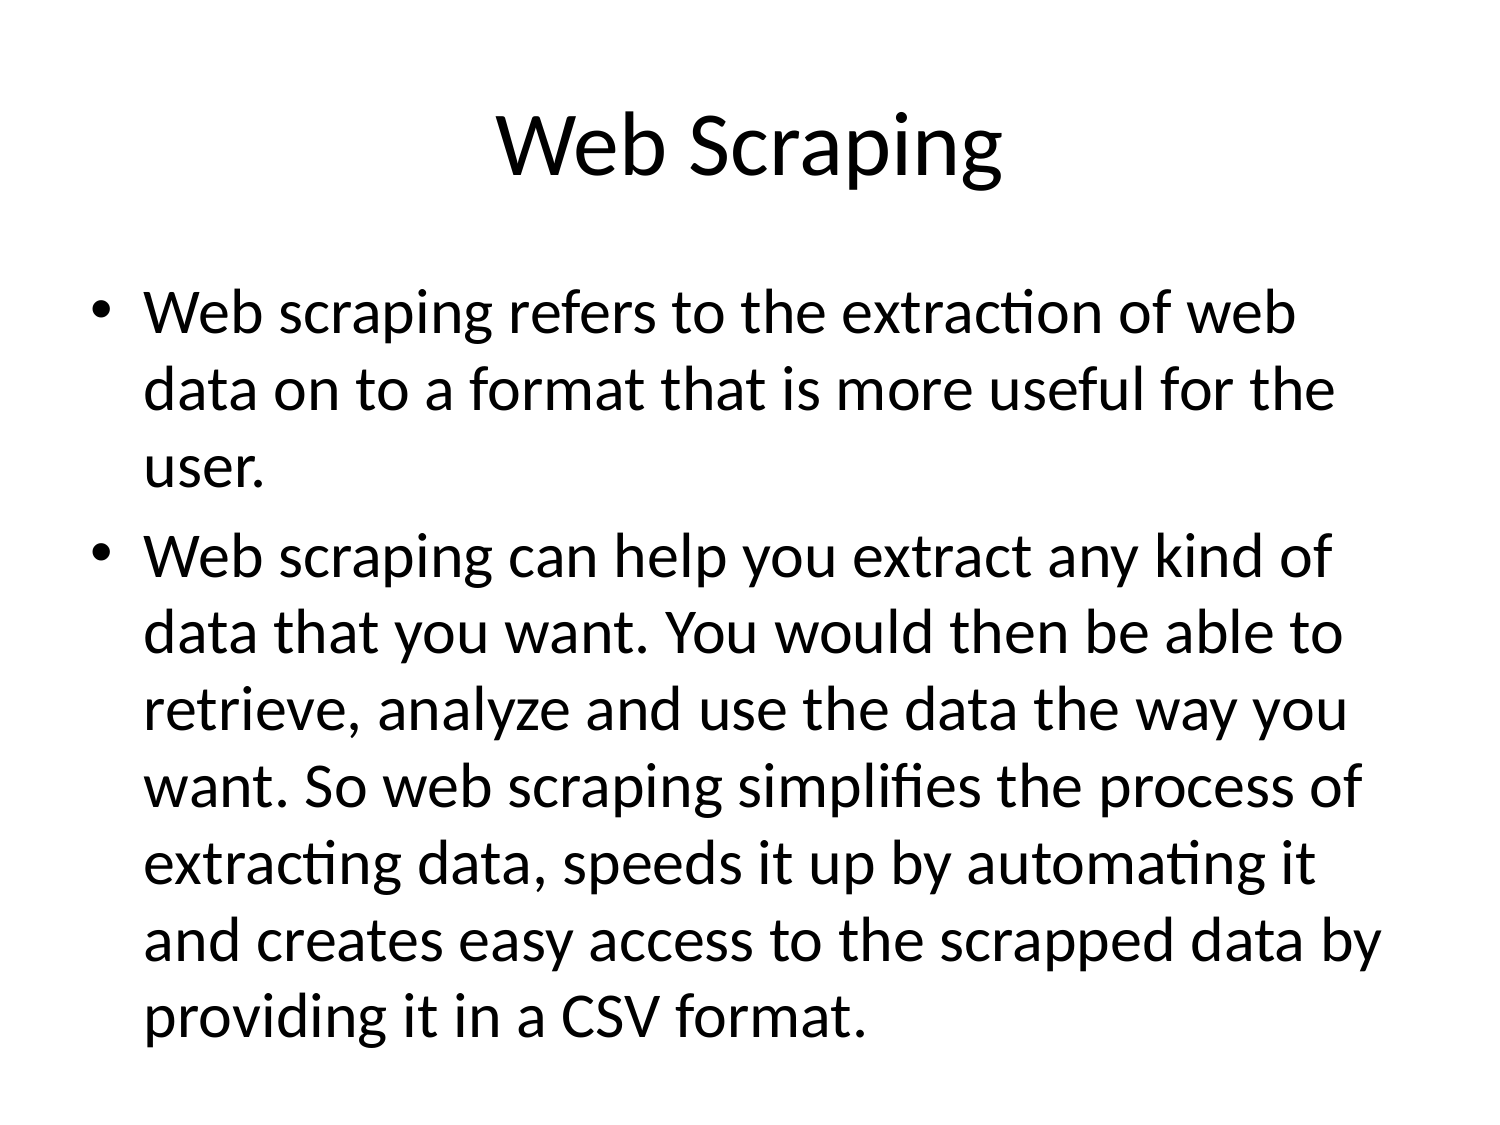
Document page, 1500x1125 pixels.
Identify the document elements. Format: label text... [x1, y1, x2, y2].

title Web Scraping [75, 45, 1425, 233]
list Web scraping refers to the extraction of web data on to a format that is more useful for the user. Web scraping can help you extract any kind of data that you want. You would then be able to retrieve, analyze and use the data the way you want. So web scraping simplifies the process of extracting data, speeds it up by automating it and creates easy access to the scrapped data by providing it in a CSV format. [75, 262, 1425, 1059]
